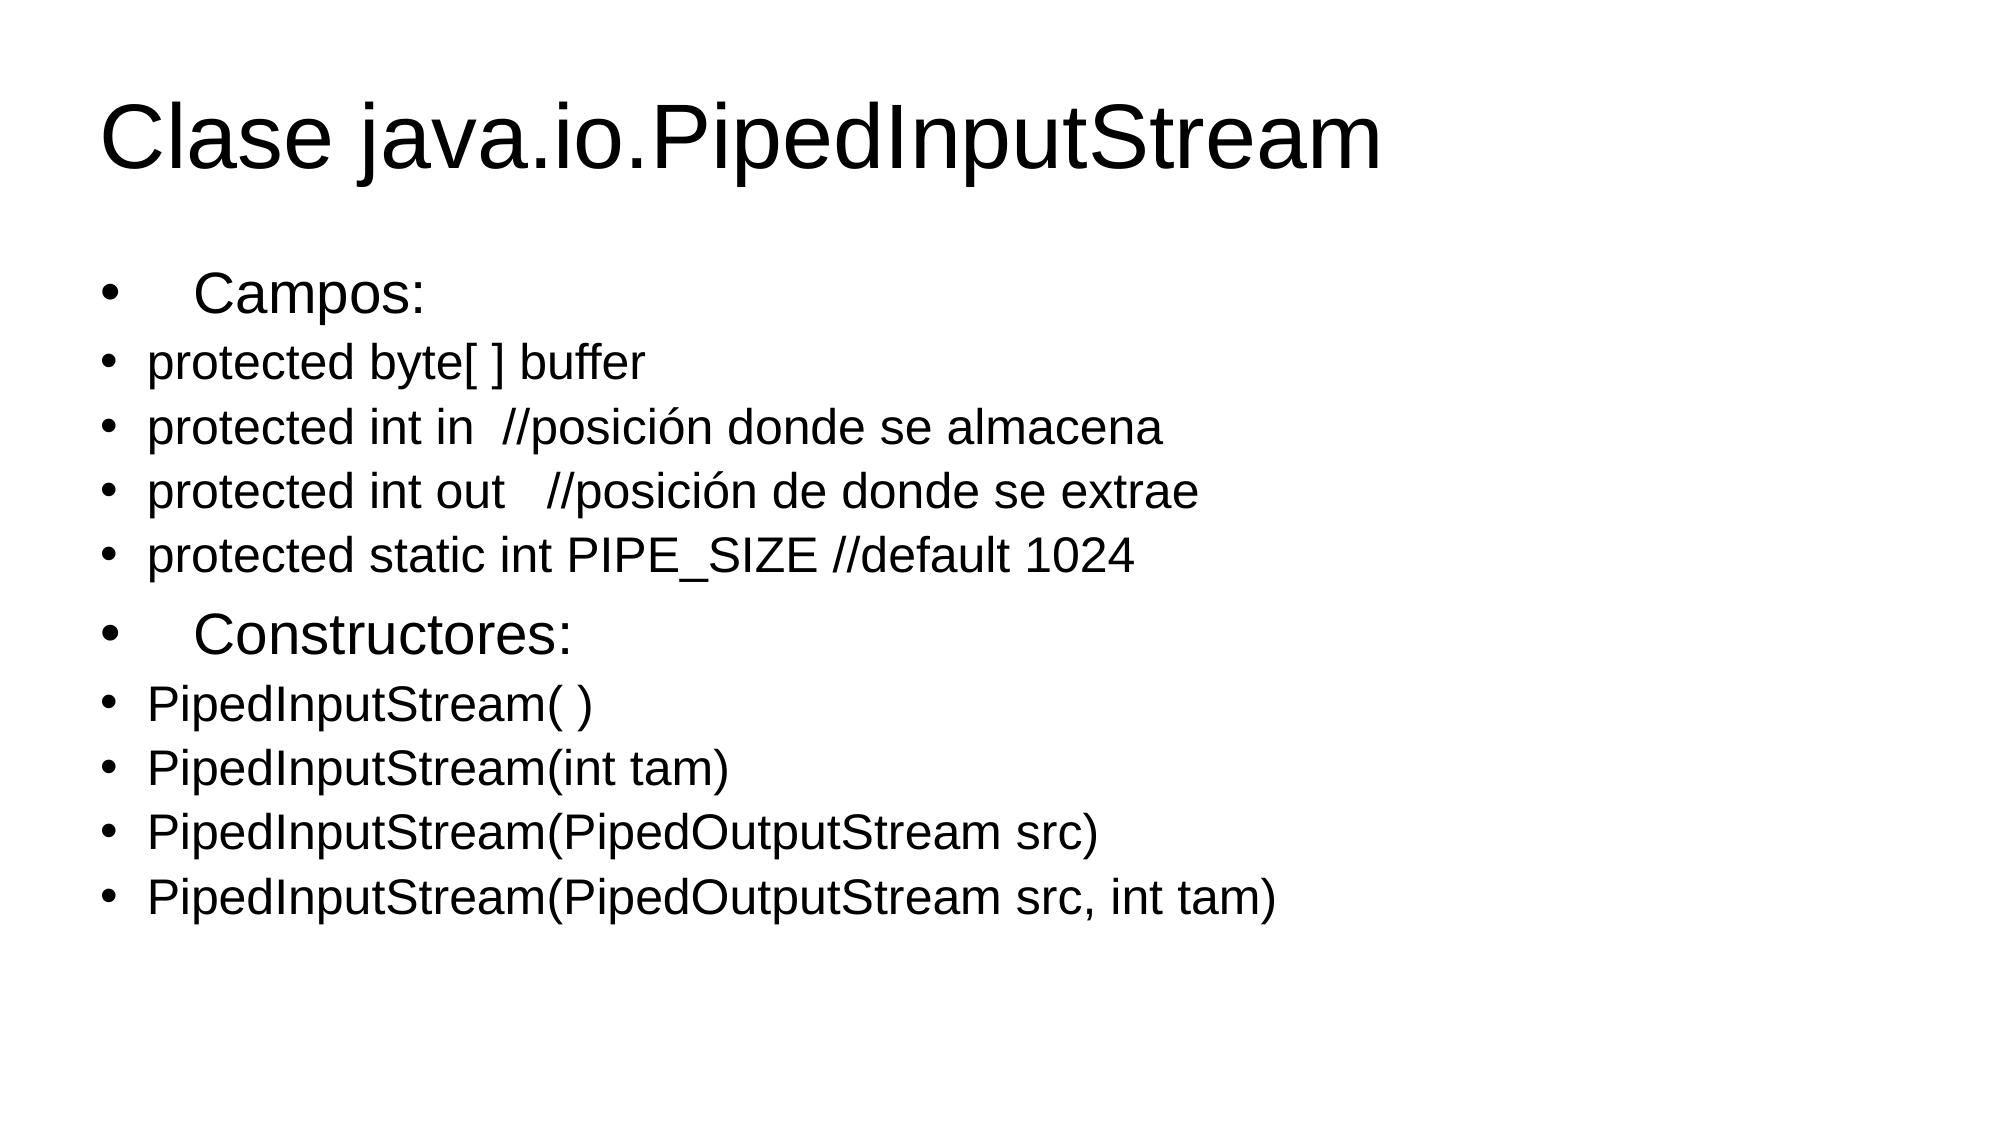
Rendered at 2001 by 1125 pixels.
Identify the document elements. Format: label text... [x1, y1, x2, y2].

text_box Clase java.io.PipedInputStream [99, 44, 1900, 233]
text_box Campos: protected byte[ ] buffer protected int in //posición donde se almacena protected int out //posición de donde se extrae protected static int PIPE_SIZE //default 1024 Constructores: PipedInputStream( ) PipedInputStream(int tam) PipedInputStream(PipedOutputStream src) PipedInputStream(PipedOutputStream src, int tam) [99, 263, 1900, 1104]
